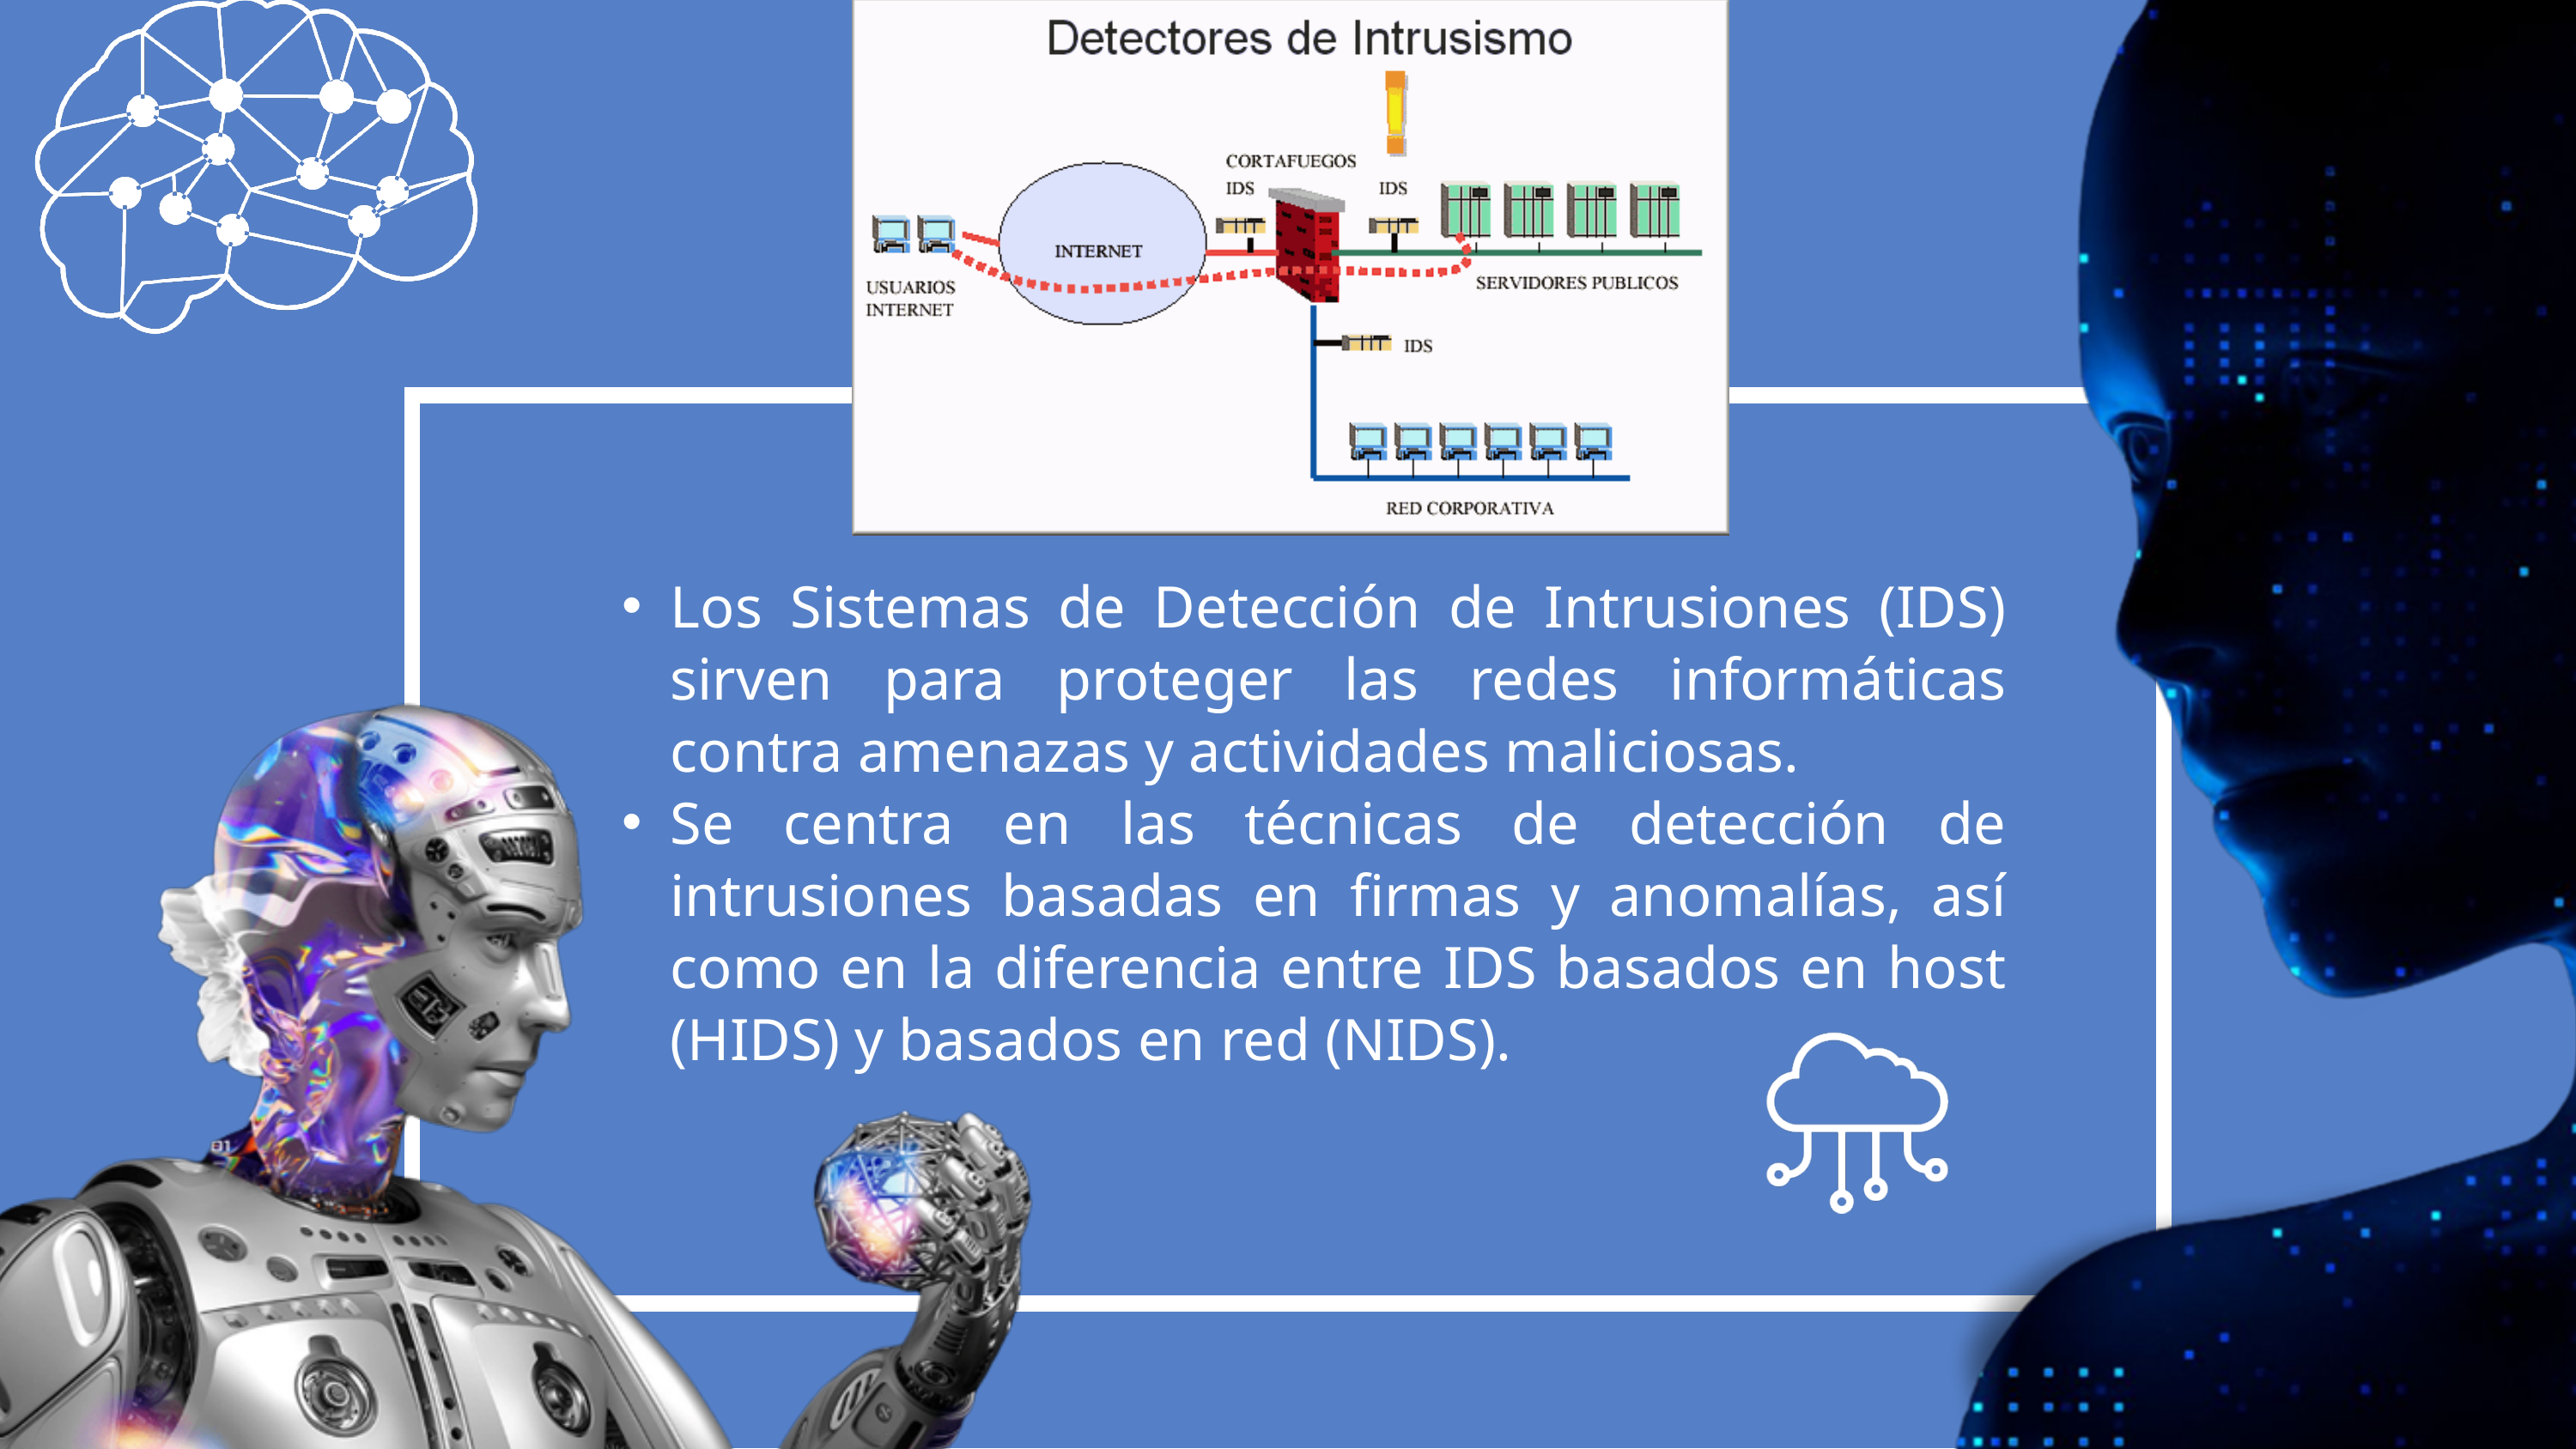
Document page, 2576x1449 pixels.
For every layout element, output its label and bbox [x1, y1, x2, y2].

text_box [0, 0, 2576, 1449]
text_box [411, 395, 2165, 1304]
